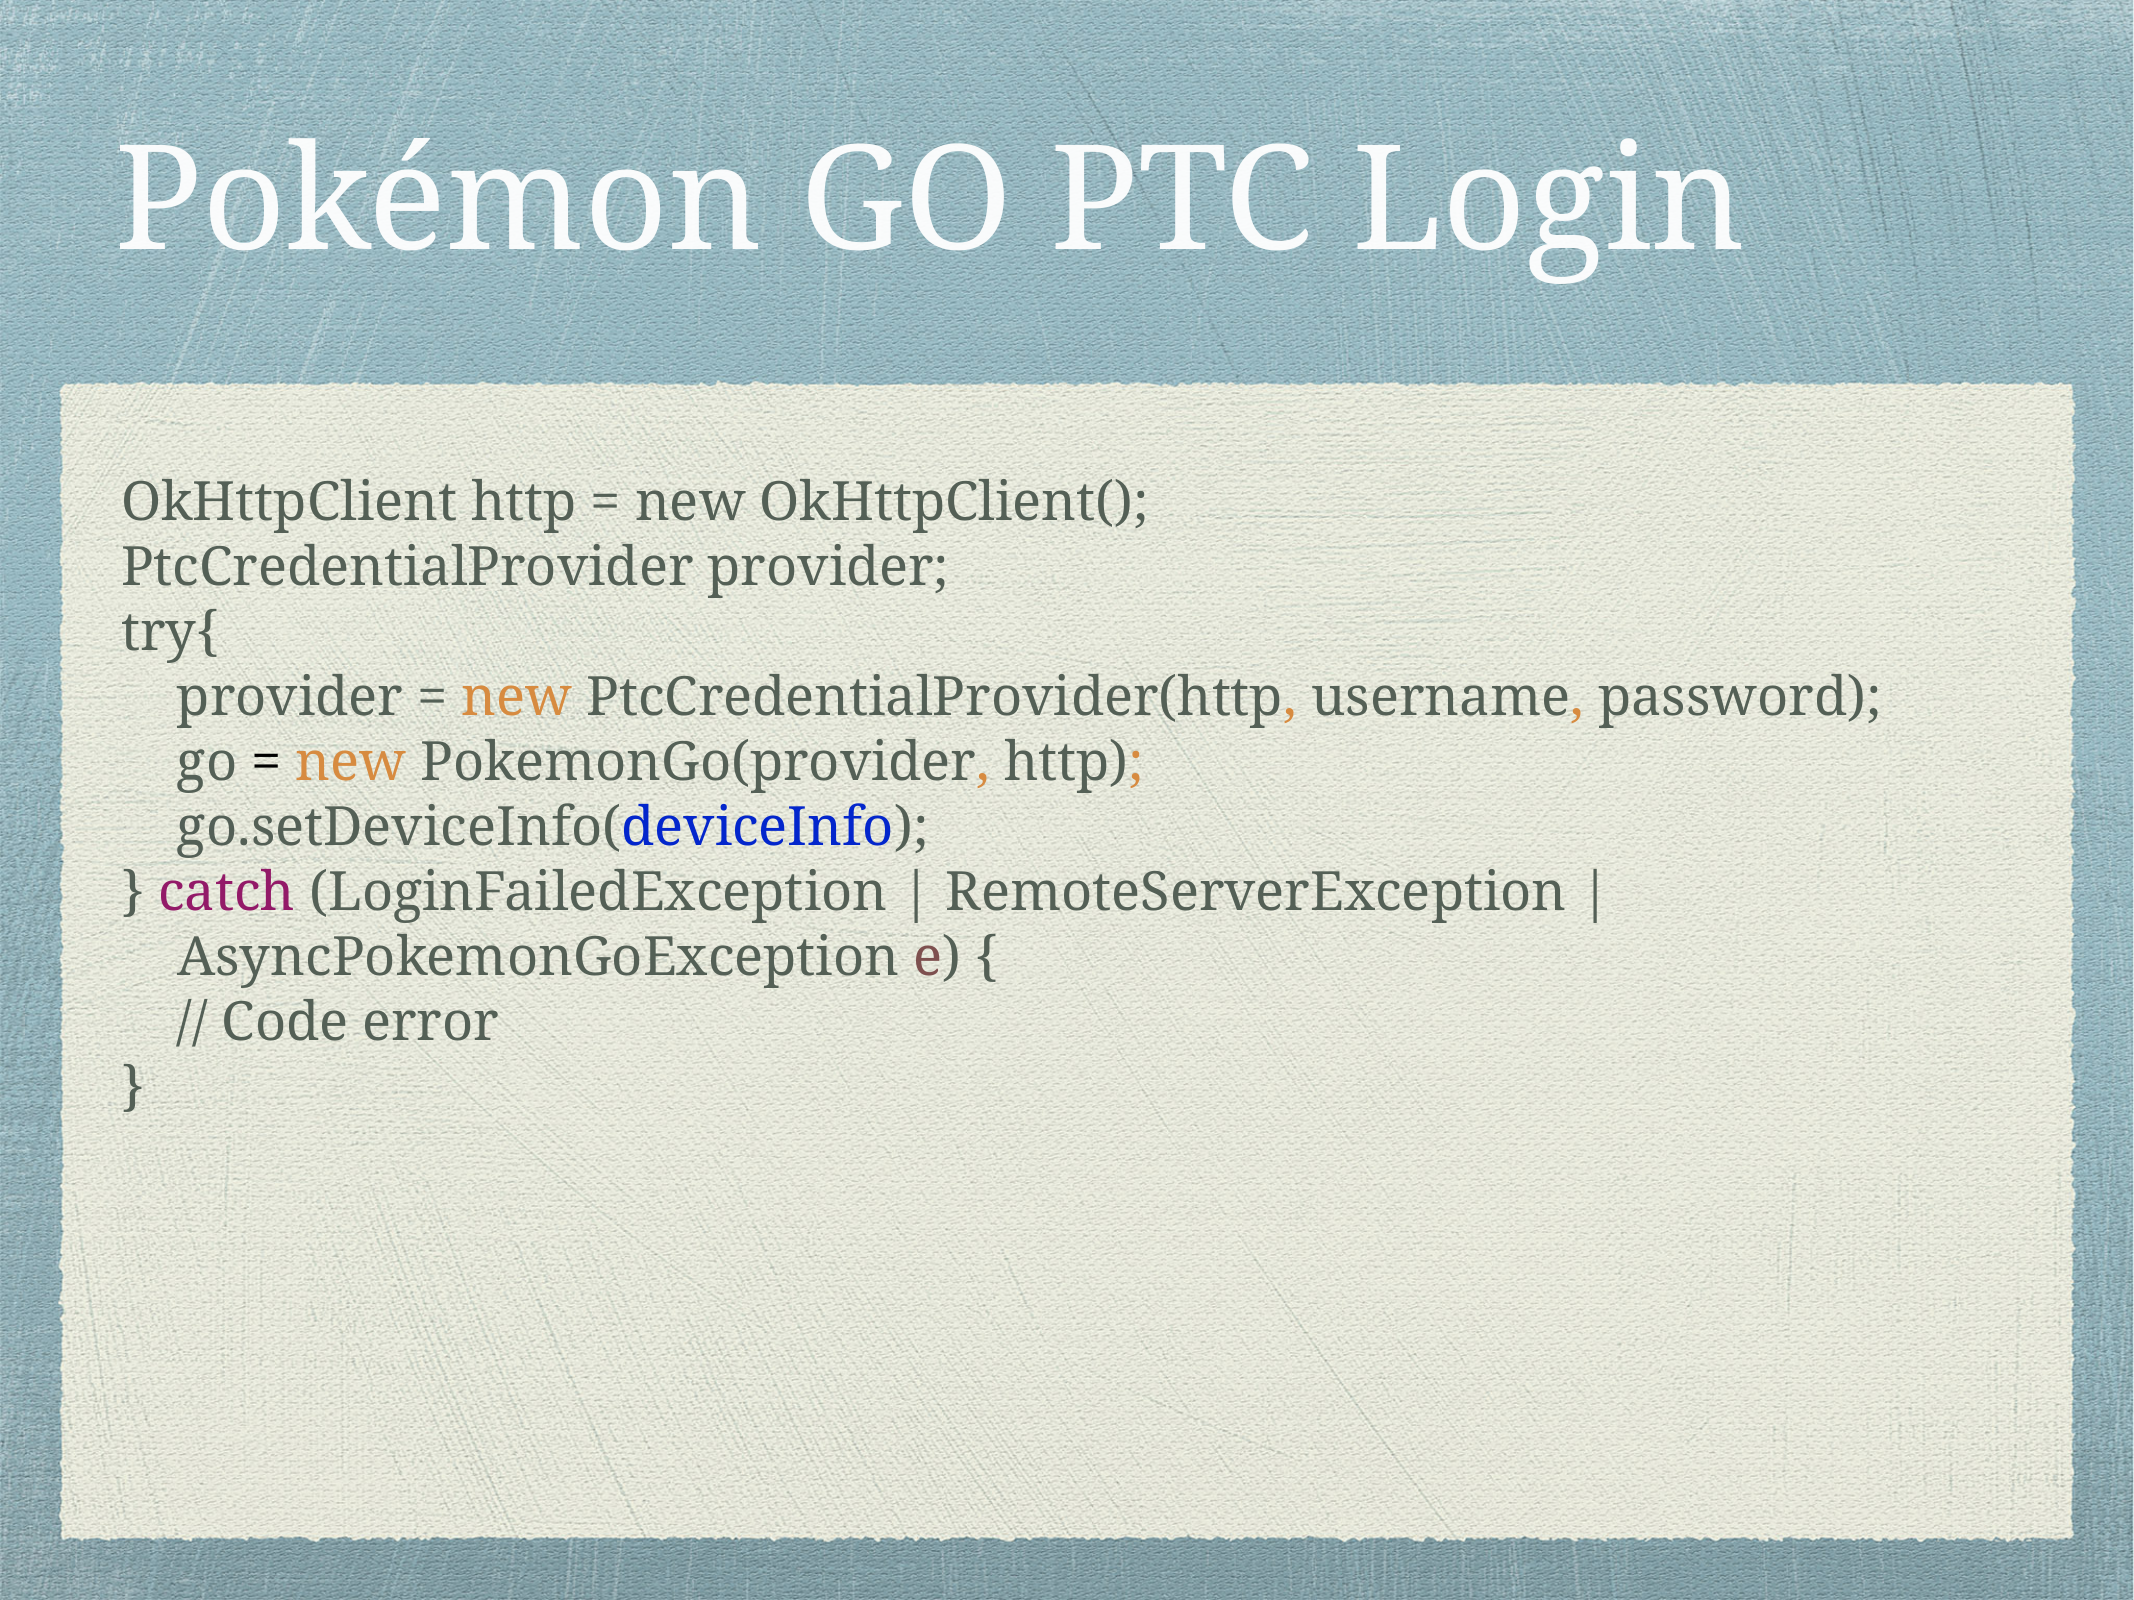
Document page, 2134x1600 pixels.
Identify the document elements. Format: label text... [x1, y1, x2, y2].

text_box OkHttpClient http = new OkHttpClient(); PtcCredentialProvider provider; try{ provider = new PtcCredentialProvider(http, username, password); go = new PokemonGo(provider, http); go.setDeviceInfo(deviceInfo); } catch (LoginFailedException | RemoteServerException | AsyncPokemonGoException e) { // Code error } [112, 458, 2021, 1125]
title Pokémon GO PTC Login [105, 24, 2028, 359]
picture [0, 0, 2134, 1600]
